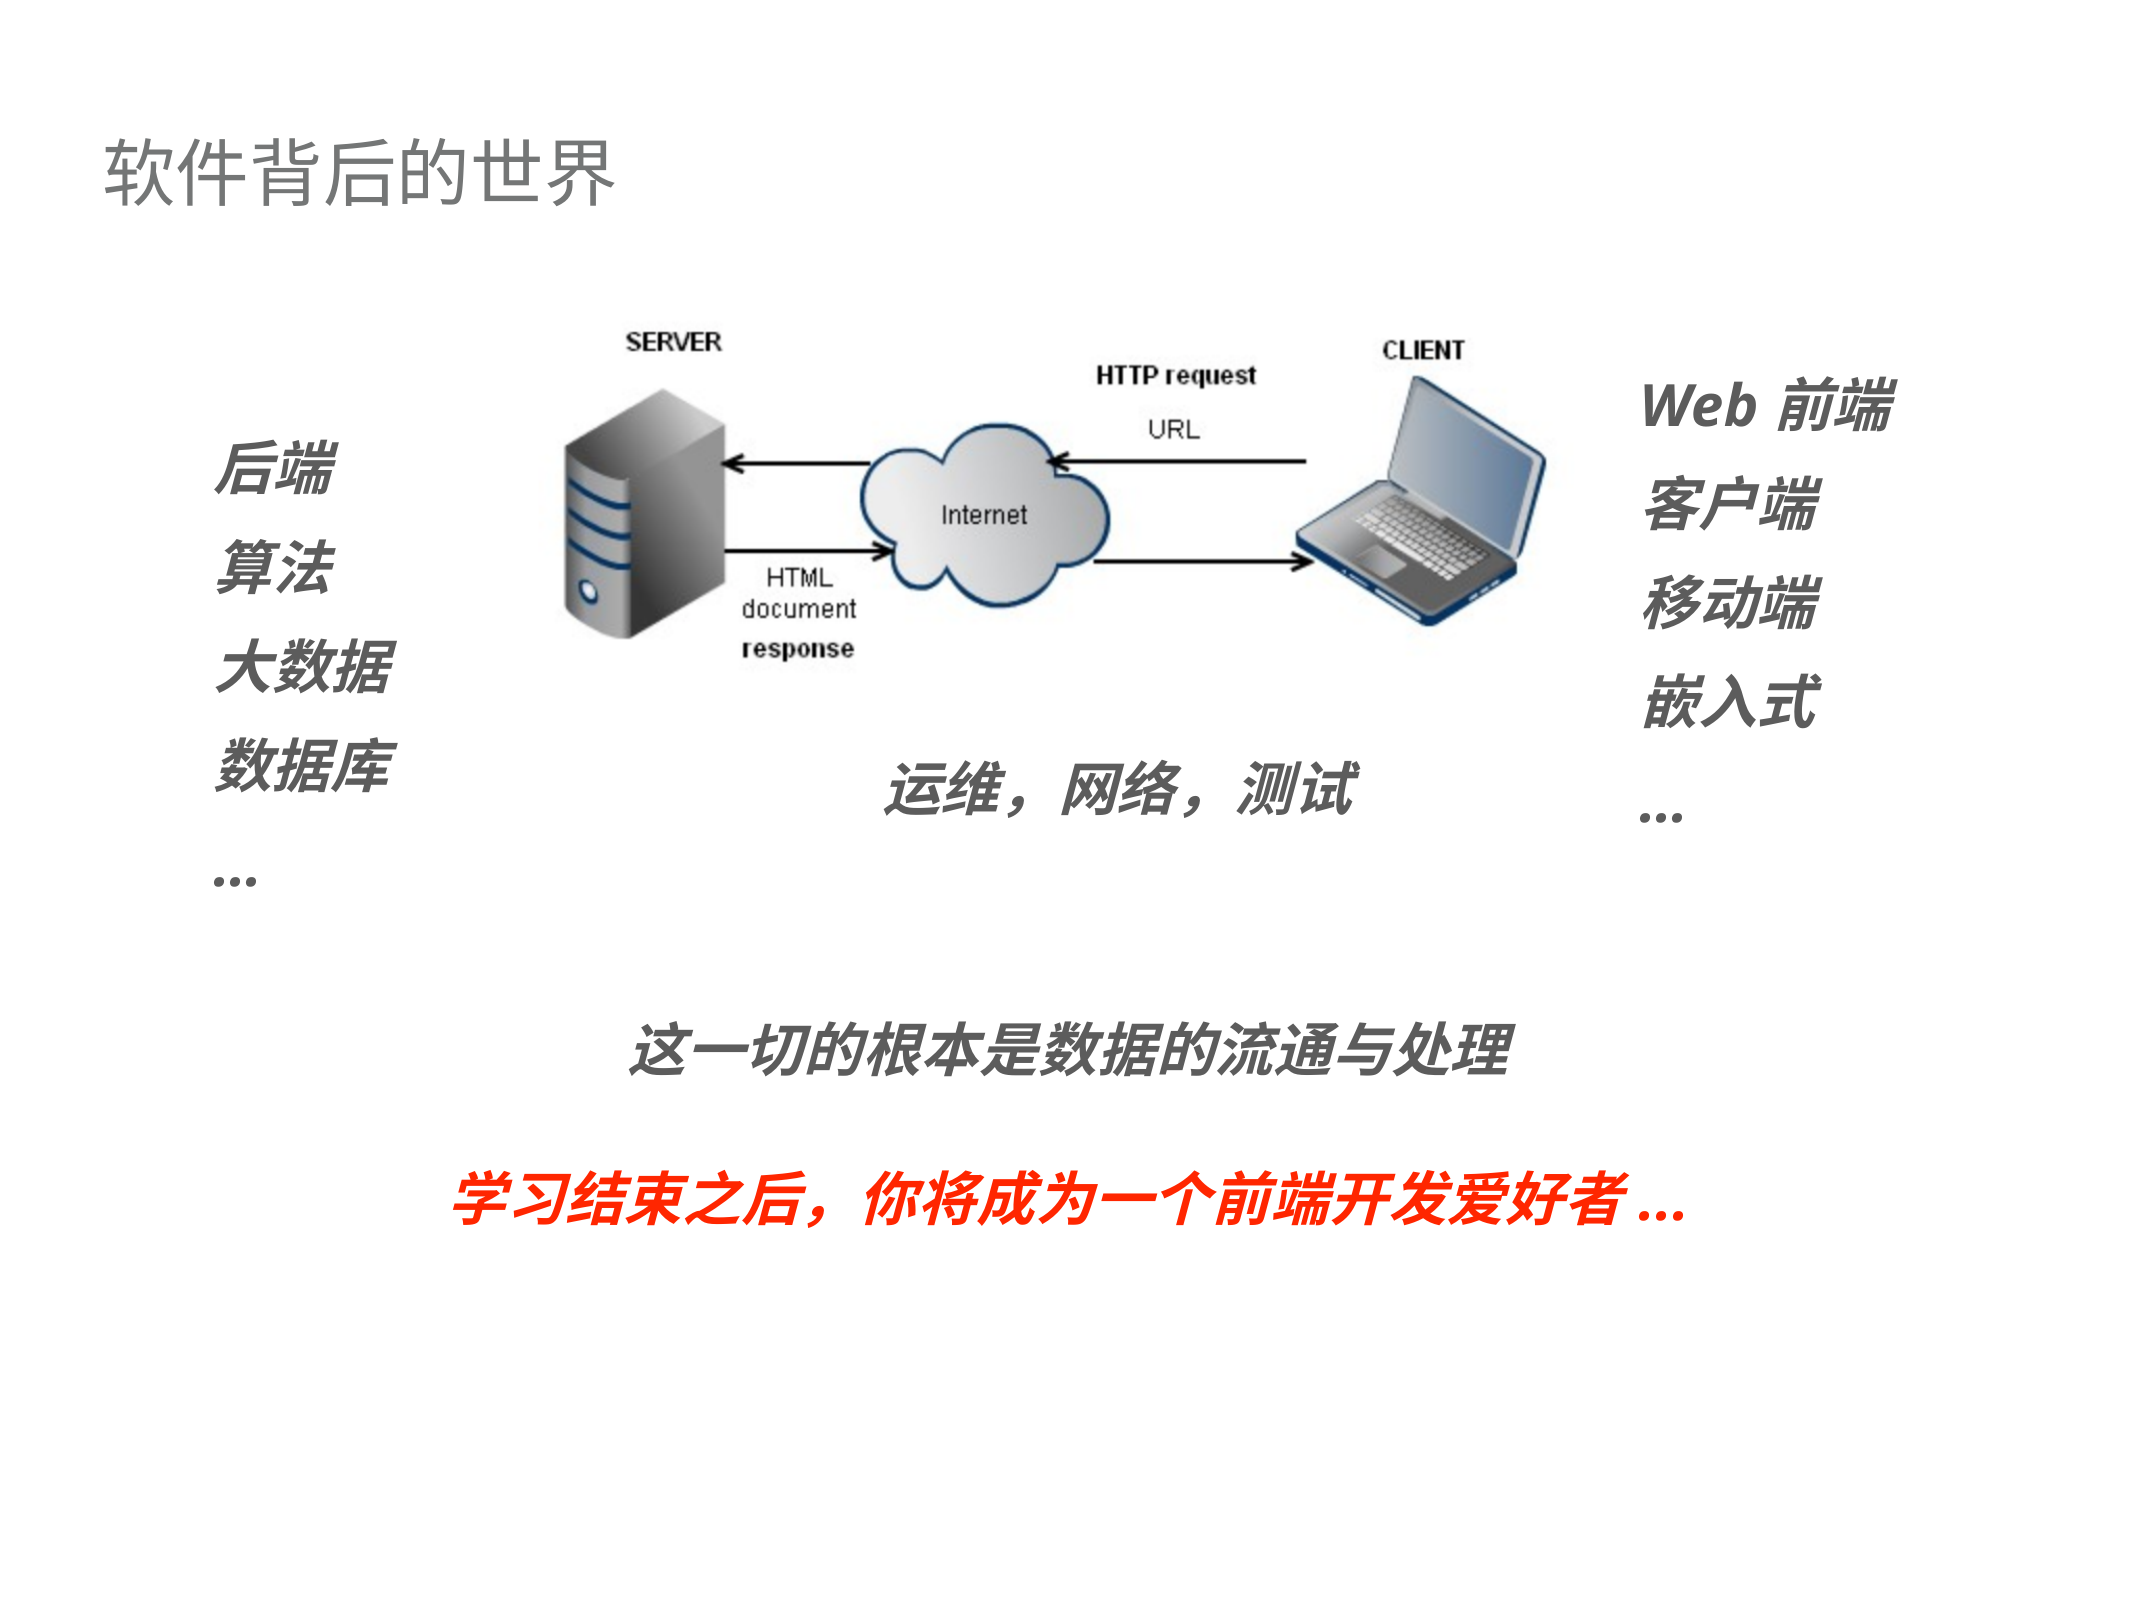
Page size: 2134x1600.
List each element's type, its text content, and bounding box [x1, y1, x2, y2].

text_box Web前端 客户端 移动端 嵌入式 … [1630, 359, 1899, 843]
title 软件背后的世界 [93, 118, 2041, 238]
text_box 后端 算法 大数据 数据库 … [205, 324, 398, 1105]
text_box 这一切的根本是数据的流通与处理 [619, 1004, 1518, 1092]
text_box 运维，网络，测试 [873, 744, 1361, 831]
text_box 学习结束之后，你将成为一个前端开发爱好者... [439, 1153, 1698, 1240]
picture [514, 278, 1619, 696]
